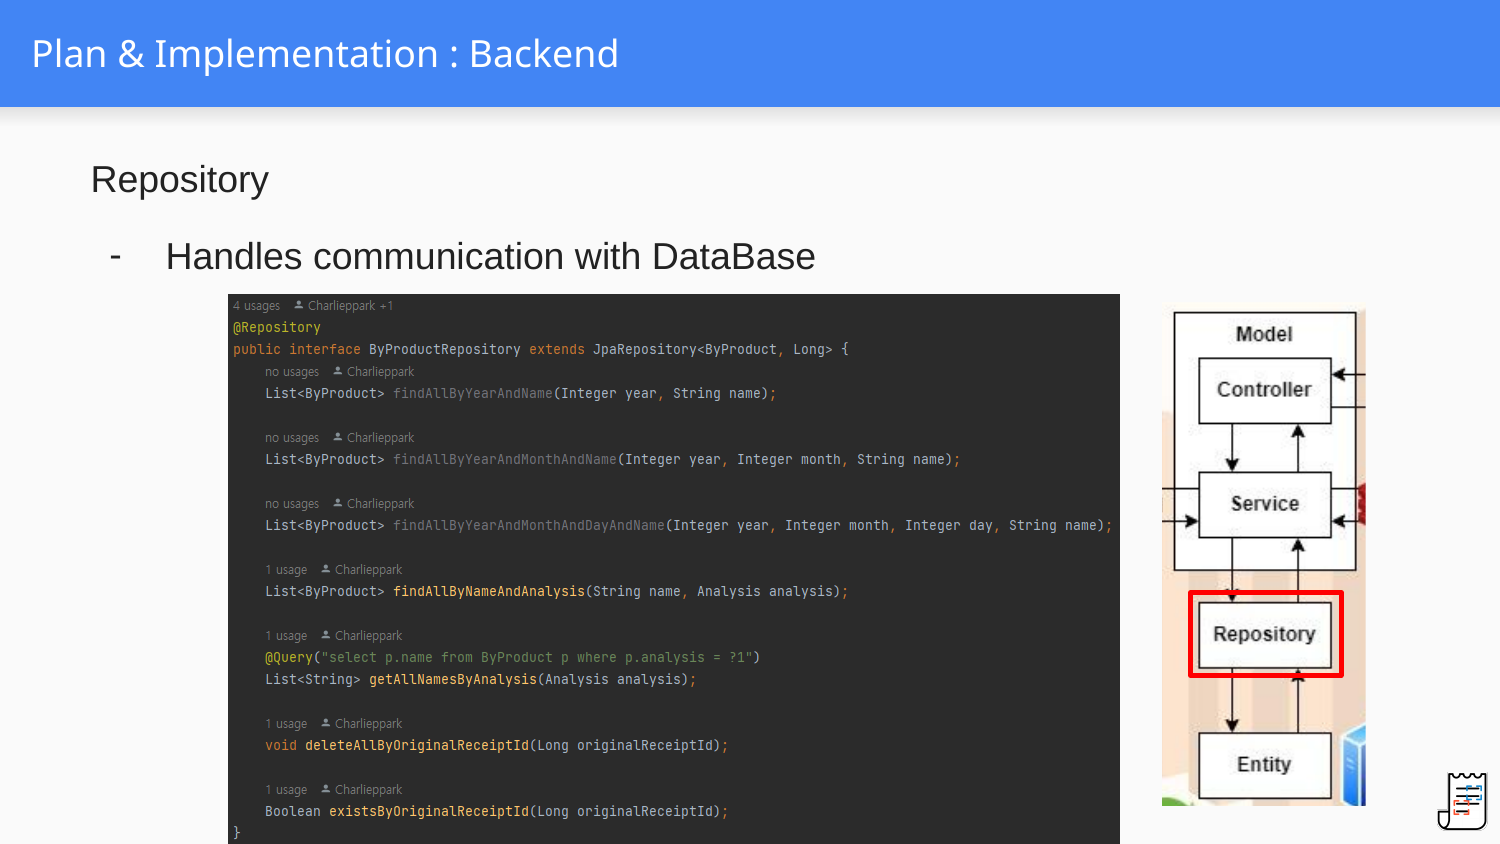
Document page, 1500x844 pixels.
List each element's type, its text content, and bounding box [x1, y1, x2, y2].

picture [1161, 302, 1366, 806]
title Plan & Implementation : Backend [16, 2, 1464, 102]
picture [1433, 767, 1492, 832]
picture [228, 293, 1120, 844]
list Repository Handles communication with DataBase [75, 133, 1425, 806]
